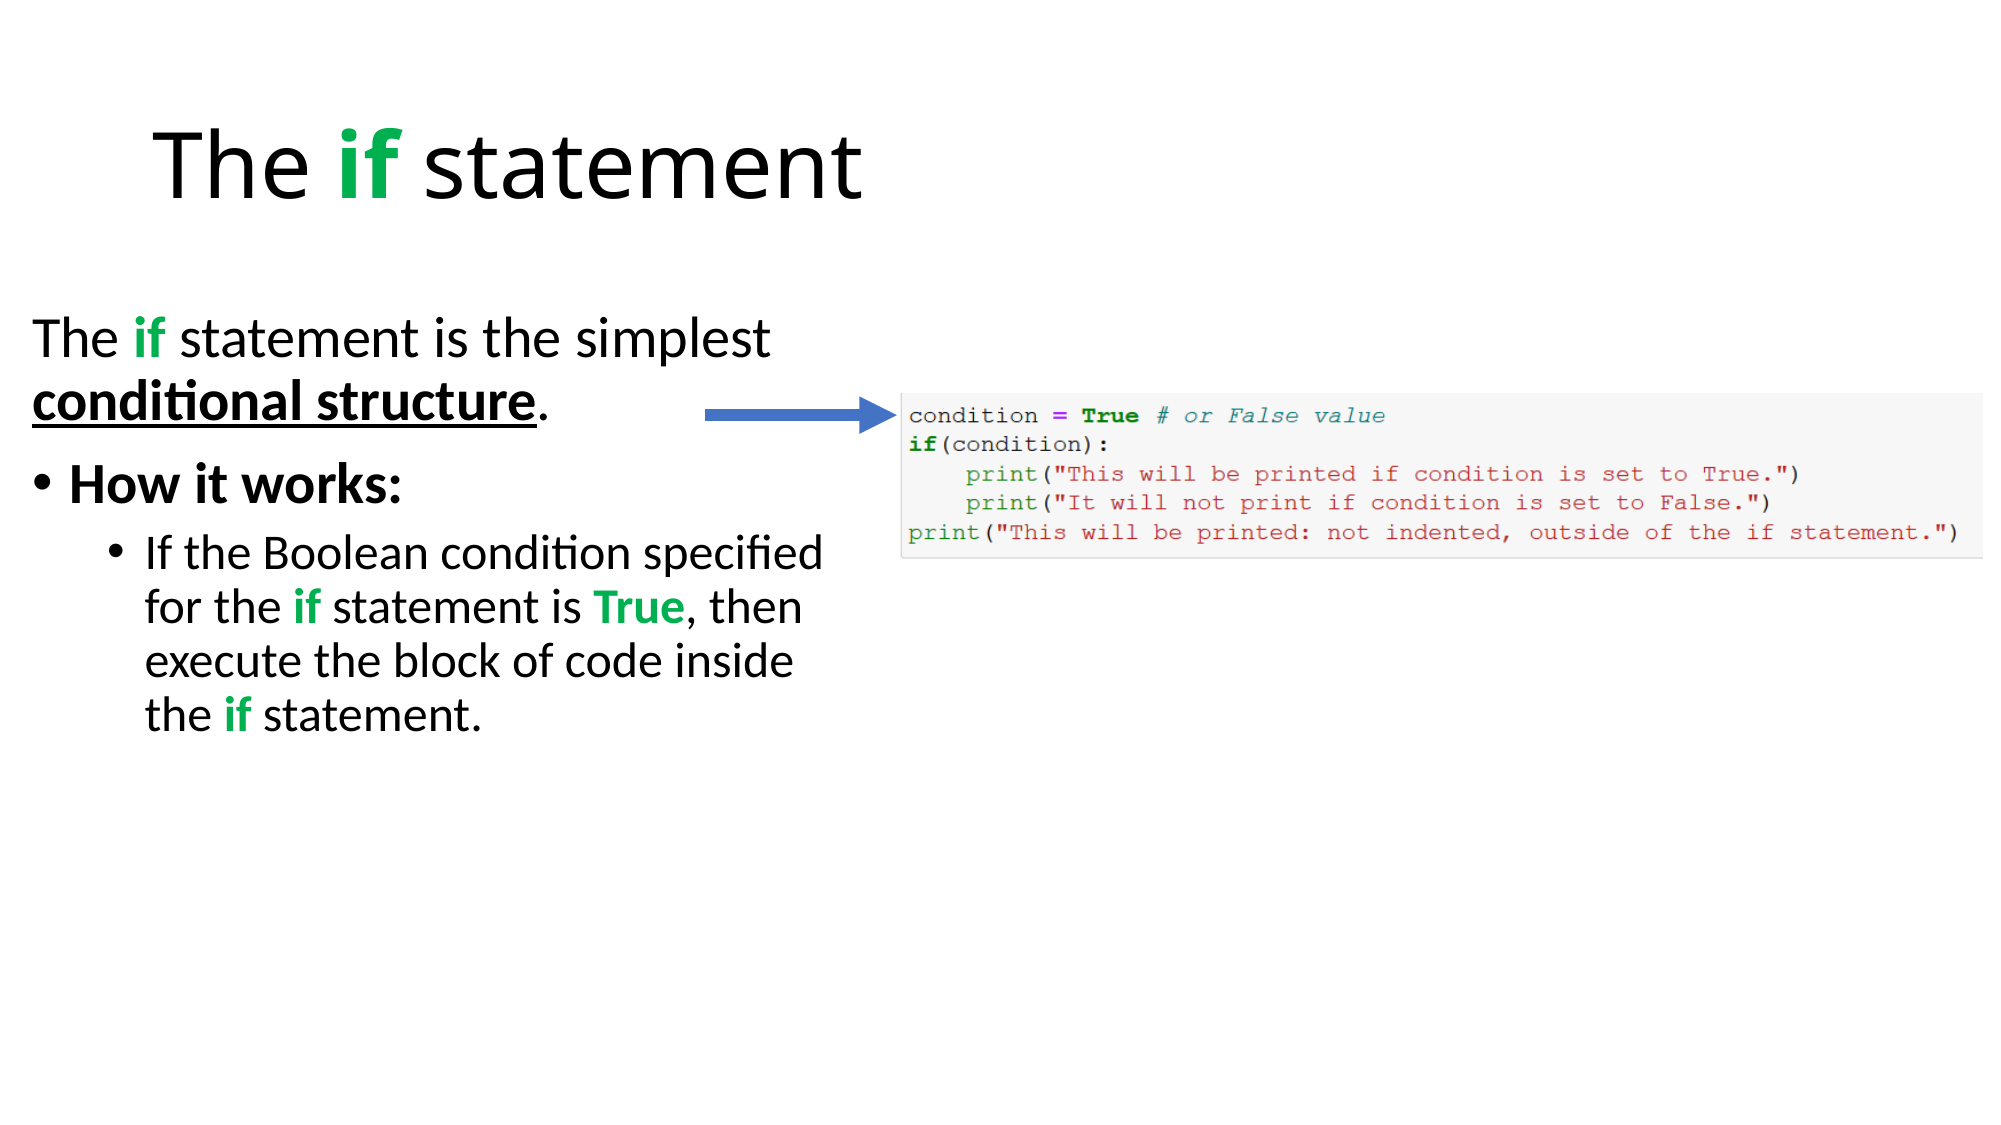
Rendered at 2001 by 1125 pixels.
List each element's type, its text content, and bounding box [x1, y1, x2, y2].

picture [896, 393, 1983, 563]
title The if statement [137, 59, 1863, 278]
list The if statement is the simplest conditional structure. How it works: If the Boolean condition specified for the if statement is True, then execute the block of code inside the if statement. [17, 299, 867, 1125]
